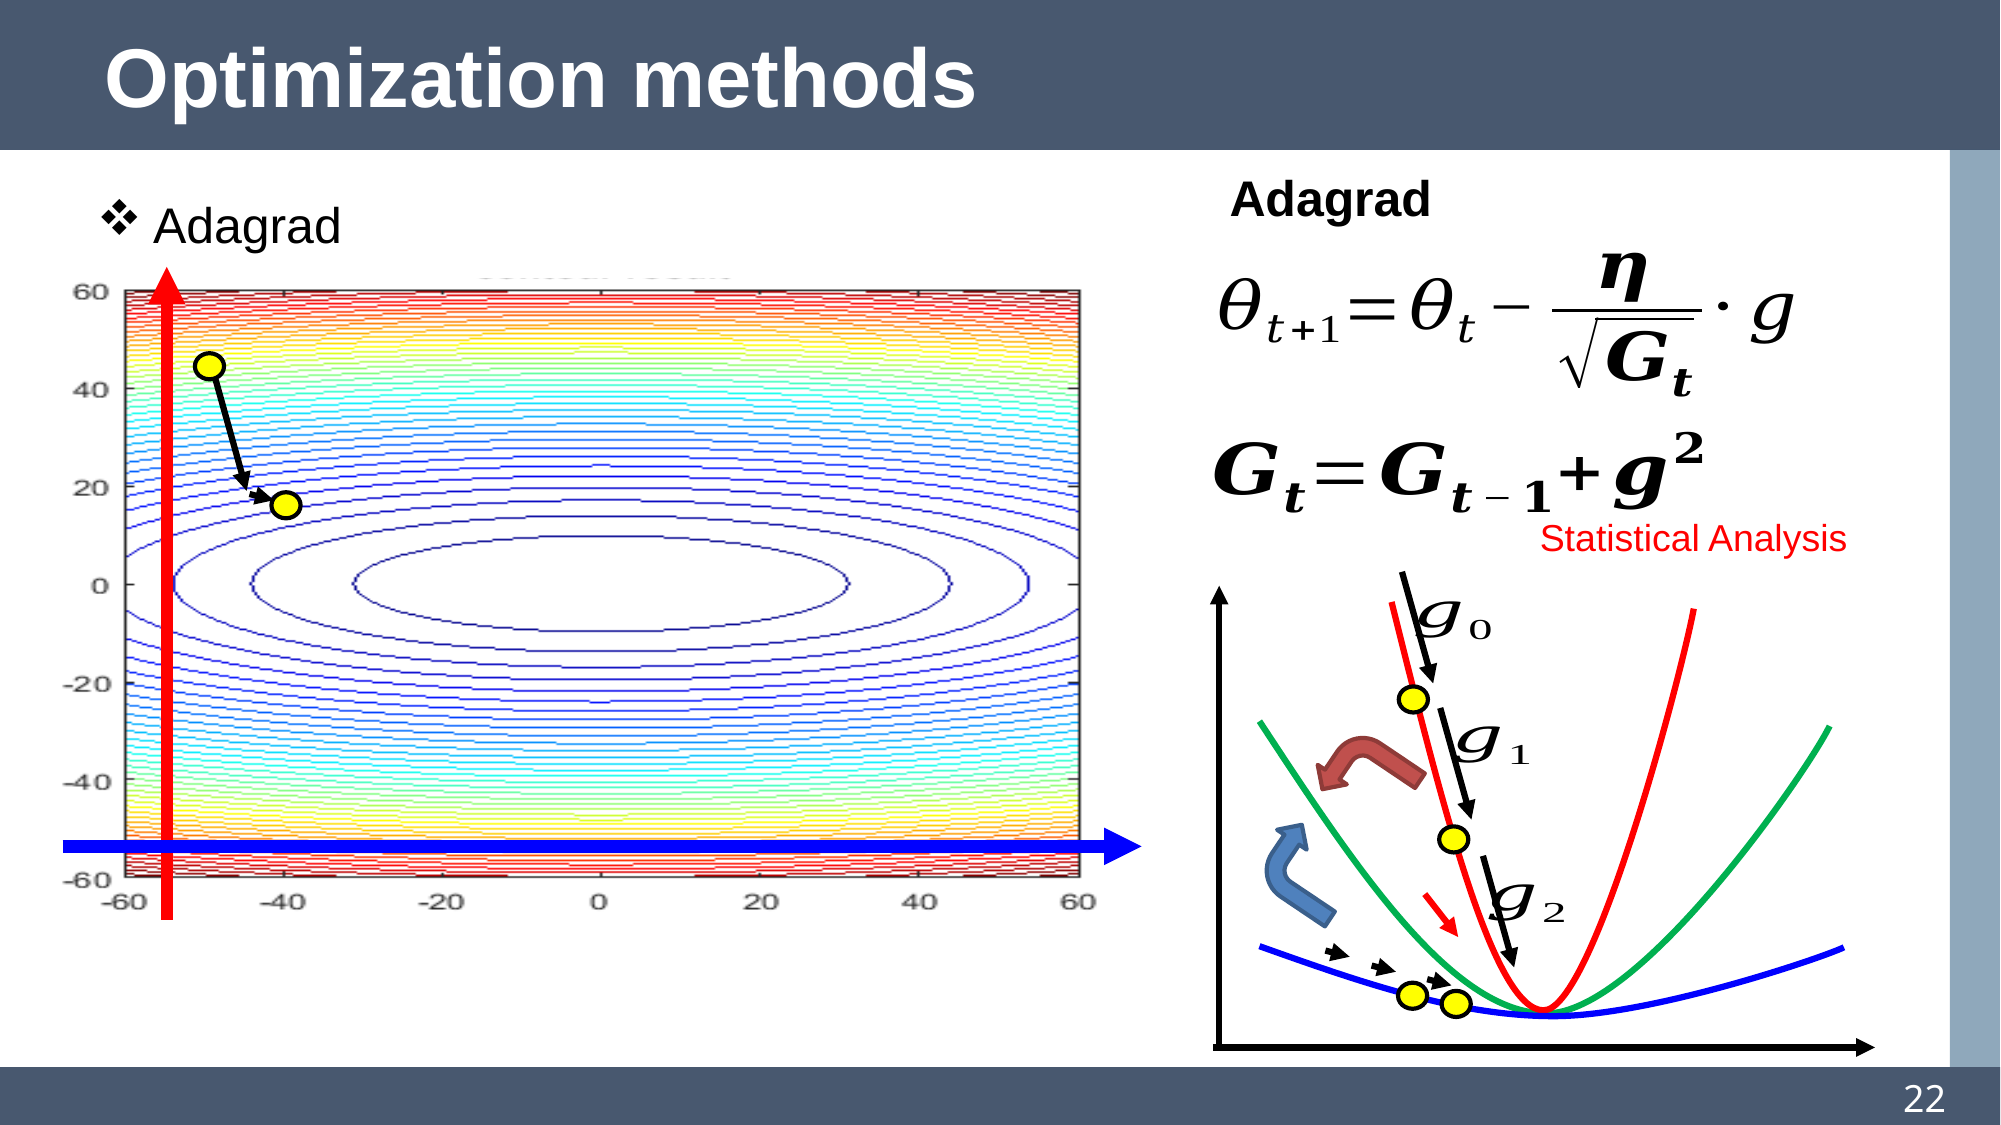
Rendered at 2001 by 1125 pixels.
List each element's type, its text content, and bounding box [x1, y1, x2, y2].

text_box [1401, 571, 1434, 684]
text_box [1417, 603, 1696, 946]
text_box Statistical Analysis [1524, 506, 1863, 567]
text_box [1595, 724, 1832, 946]
text_box Adagrad [1214, 158, 1447, 234]
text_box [1424, 893, 1459, 938]
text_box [1482, 855, 1515, 968]
text_box [1257, 720, 1477, 946]
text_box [1439, 707, 1472, 820]
picture [168, 278, 1131, 846]
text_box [215, 379, 247, 492]
picture [168, 847, 1131, 920]
title Optimization methods [104, 25, 1638, 137]
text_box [1325, 950, 1350, 958]
text_box [1439, 988, 1473, 1020]
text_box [249, 493, 275, 501]
picture [35, 278, 166, 920]
text_box Adagrad [82, 156, 1834, 267]
text_box [1258, 944, 1845, 1019]
text_box [1396, 691, 1431, 715]
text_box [1371, 965, 1397, 972]
text_box [1395, 980, 1430, 1011]
text_box [1264, 822, 1337, 929]
slide_number 22 [1833, 1067, 2001, 1110]
text_box [1437, 828, 1471, 855]
text_box [1315, 735, 1427, 792]
text_box [1389, 601, 1396, 629]
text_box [1426, 978, 1452, 986]
